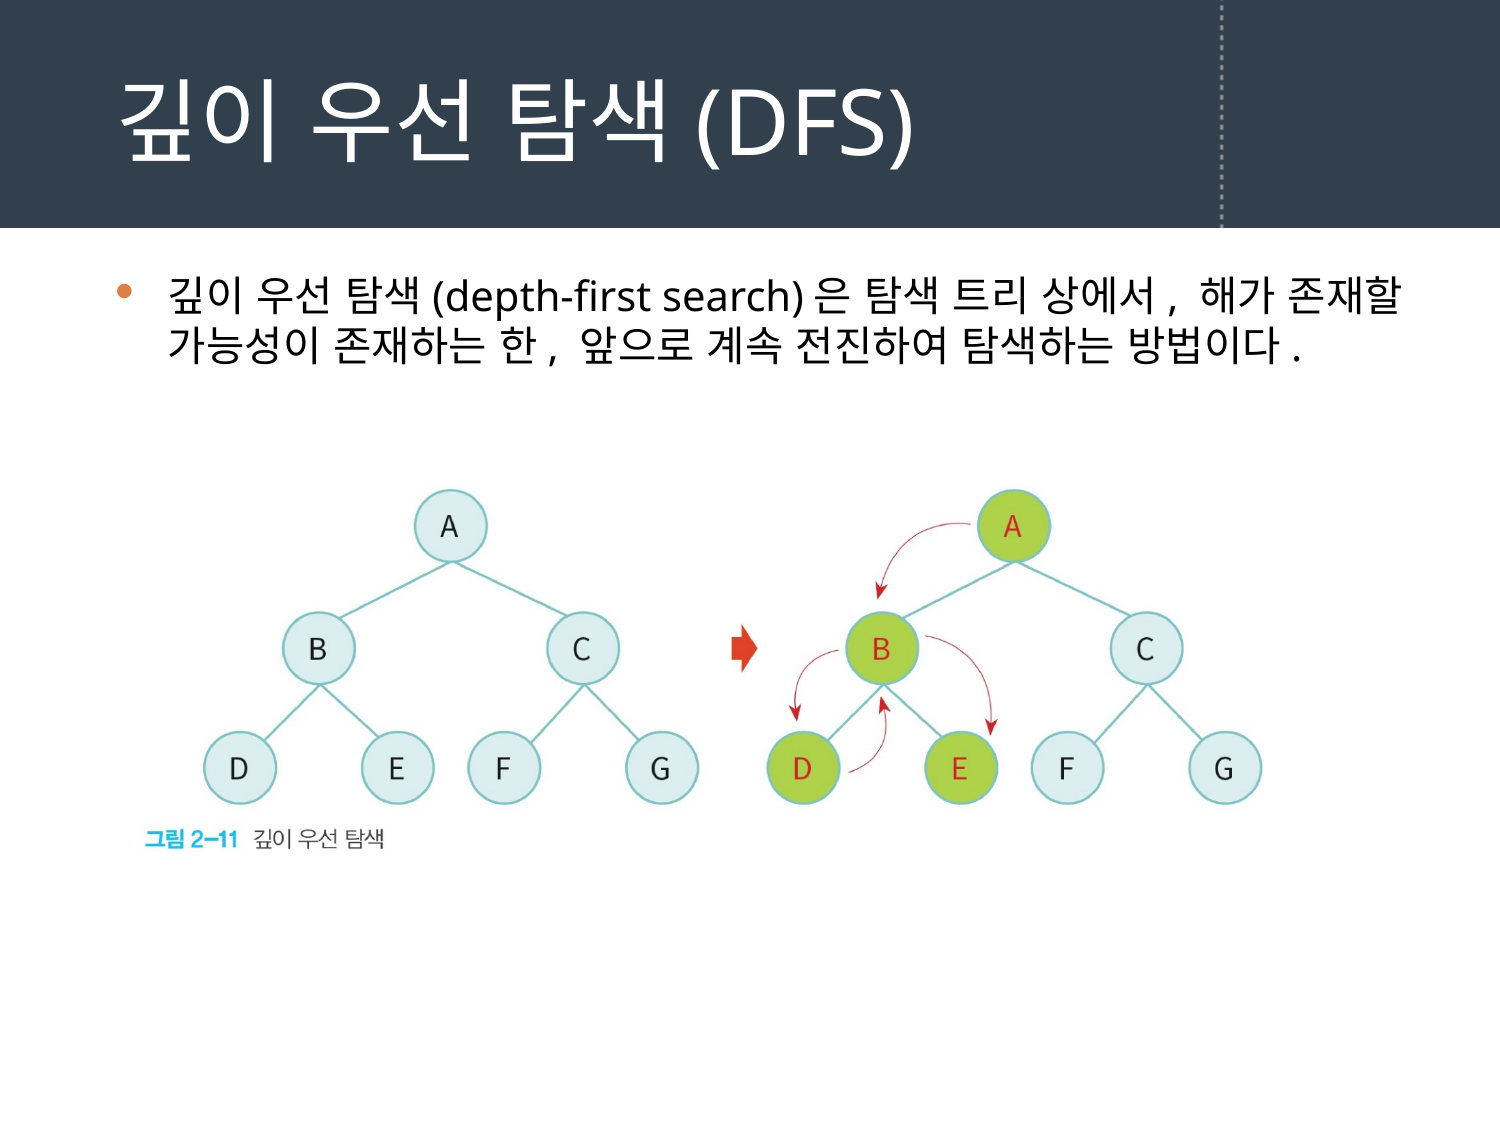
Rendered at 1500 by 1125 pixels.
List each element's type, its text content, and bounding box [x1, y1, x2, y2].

title 깊이 우선 탐색(DFS) [100, 37, 1438, 200]
picture [139, 485, 1265, 853]
picture [0, 0, 1500, 228]
list 깊이 우선 탐색(depth-first search)은 탐색 트리 상에서, 해가 존재할 가능성이 존재하는 한, 앞으로 계속 전진하여 탐색하는 방법이다. [100, 262, 1438, 1000]
